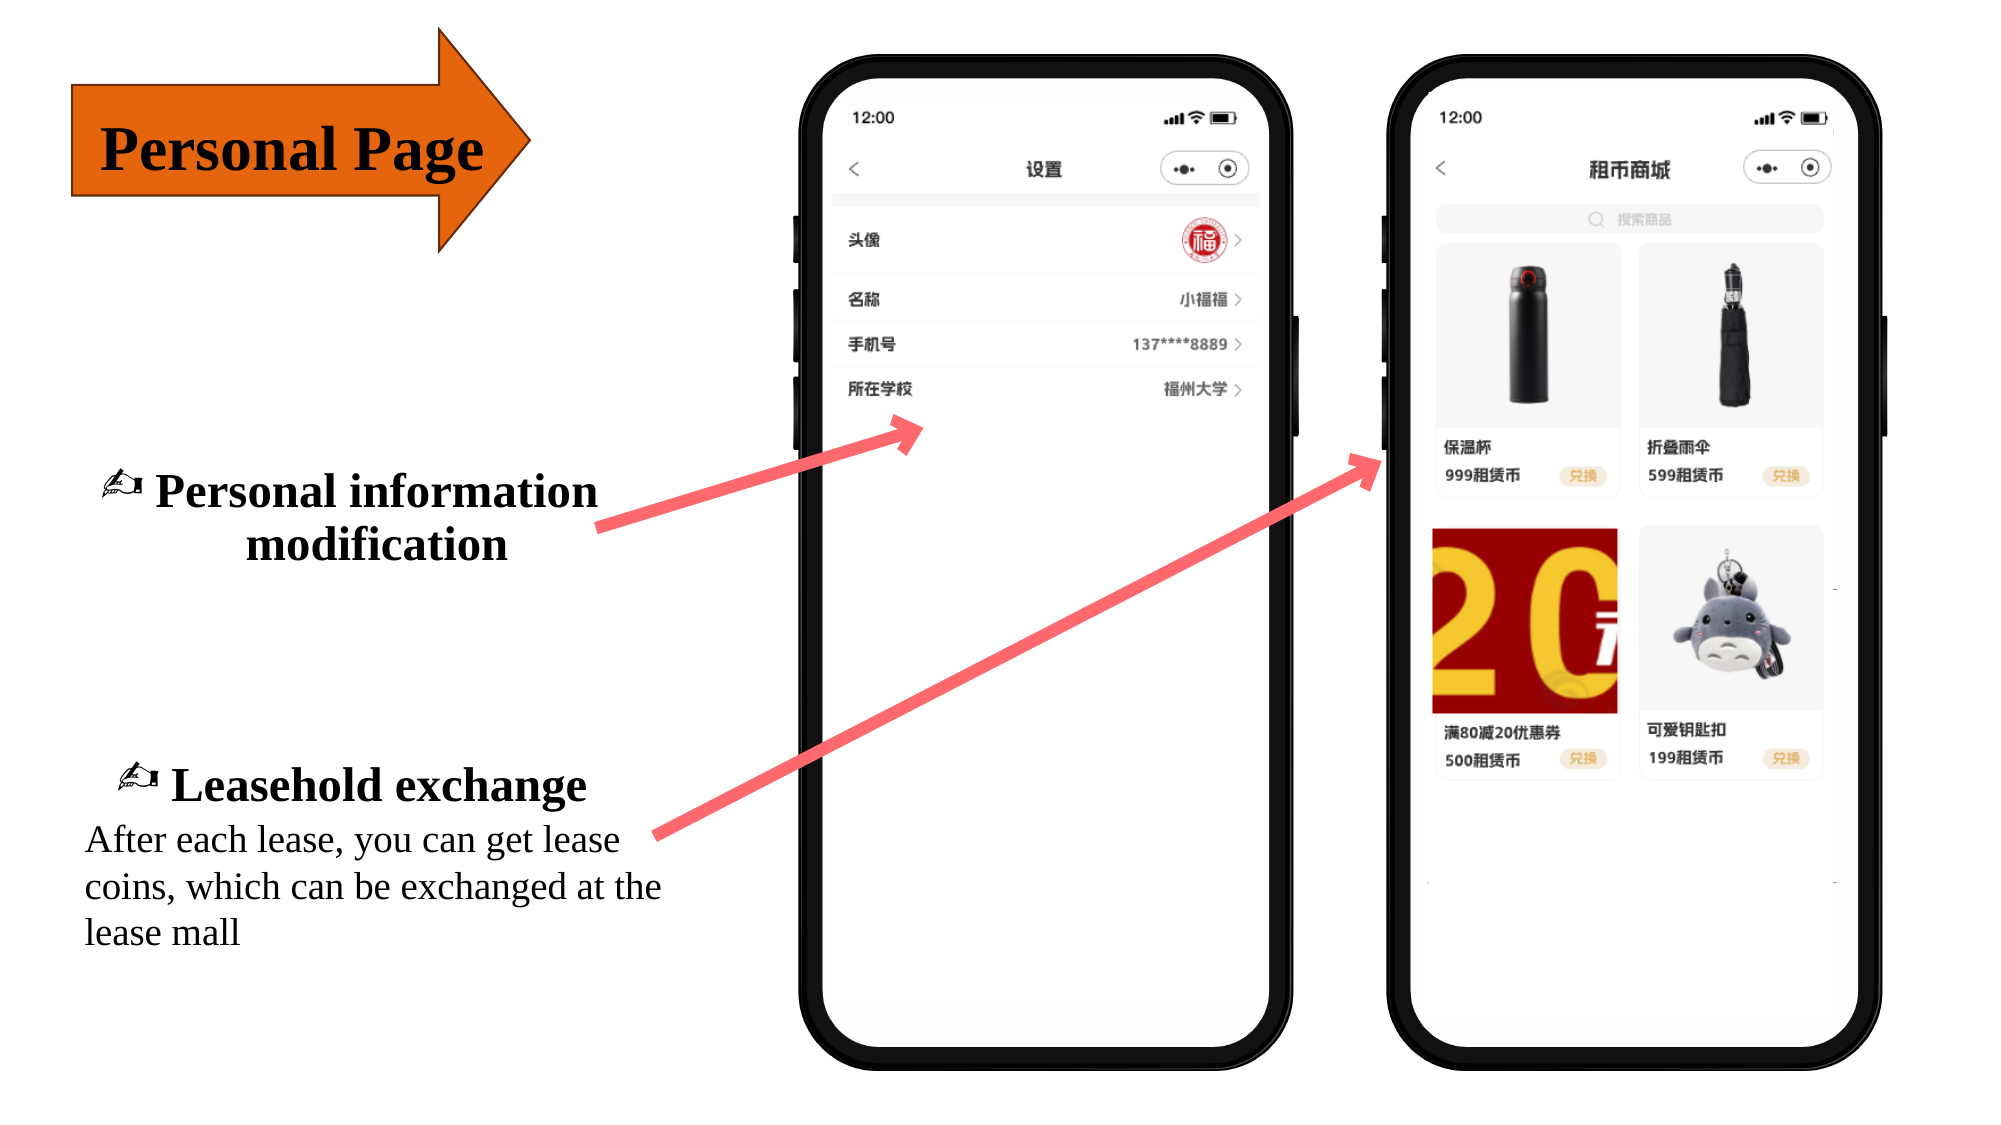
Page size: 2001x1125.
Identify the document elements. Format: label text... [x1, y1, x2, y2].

text_box [1381, 54, 1888, 1071]
text_box [1299, 459, 1382, 504]
text_box Personal information modification [87, 465, 610, 570]
text_box [1428, 92, 1833, 1013]
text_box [28, 29, 558, 251]
text_box After each lease, you can get lease coins, which can be exchanged at the lease mall [69, 806, 703, 961]
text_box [793, 54, 1299, 1071]
text_box Leasehold exchange [95, 742, 608, 806]
